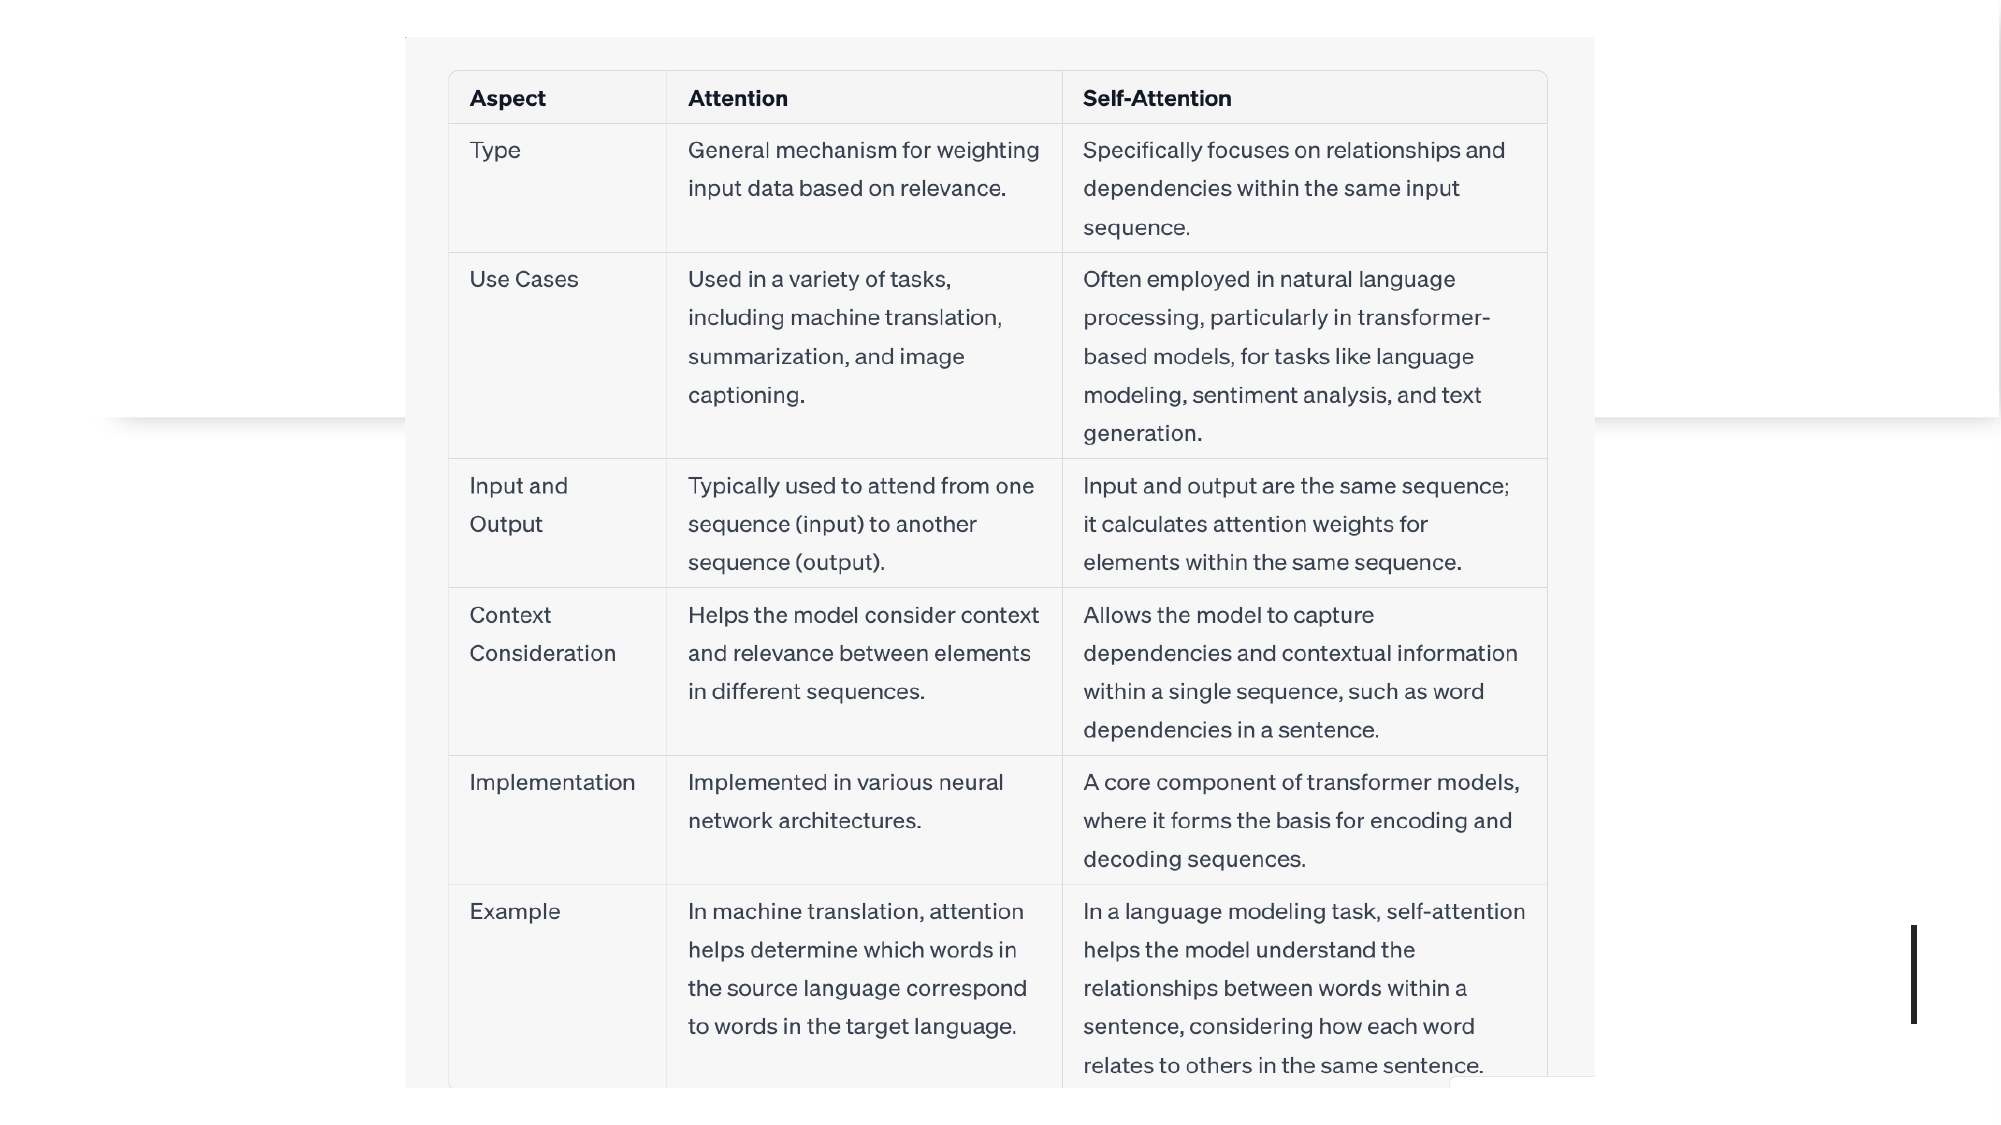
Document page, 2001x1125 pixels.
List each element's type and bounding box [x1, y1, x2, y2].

list [405, 37, 1595, 1088]
